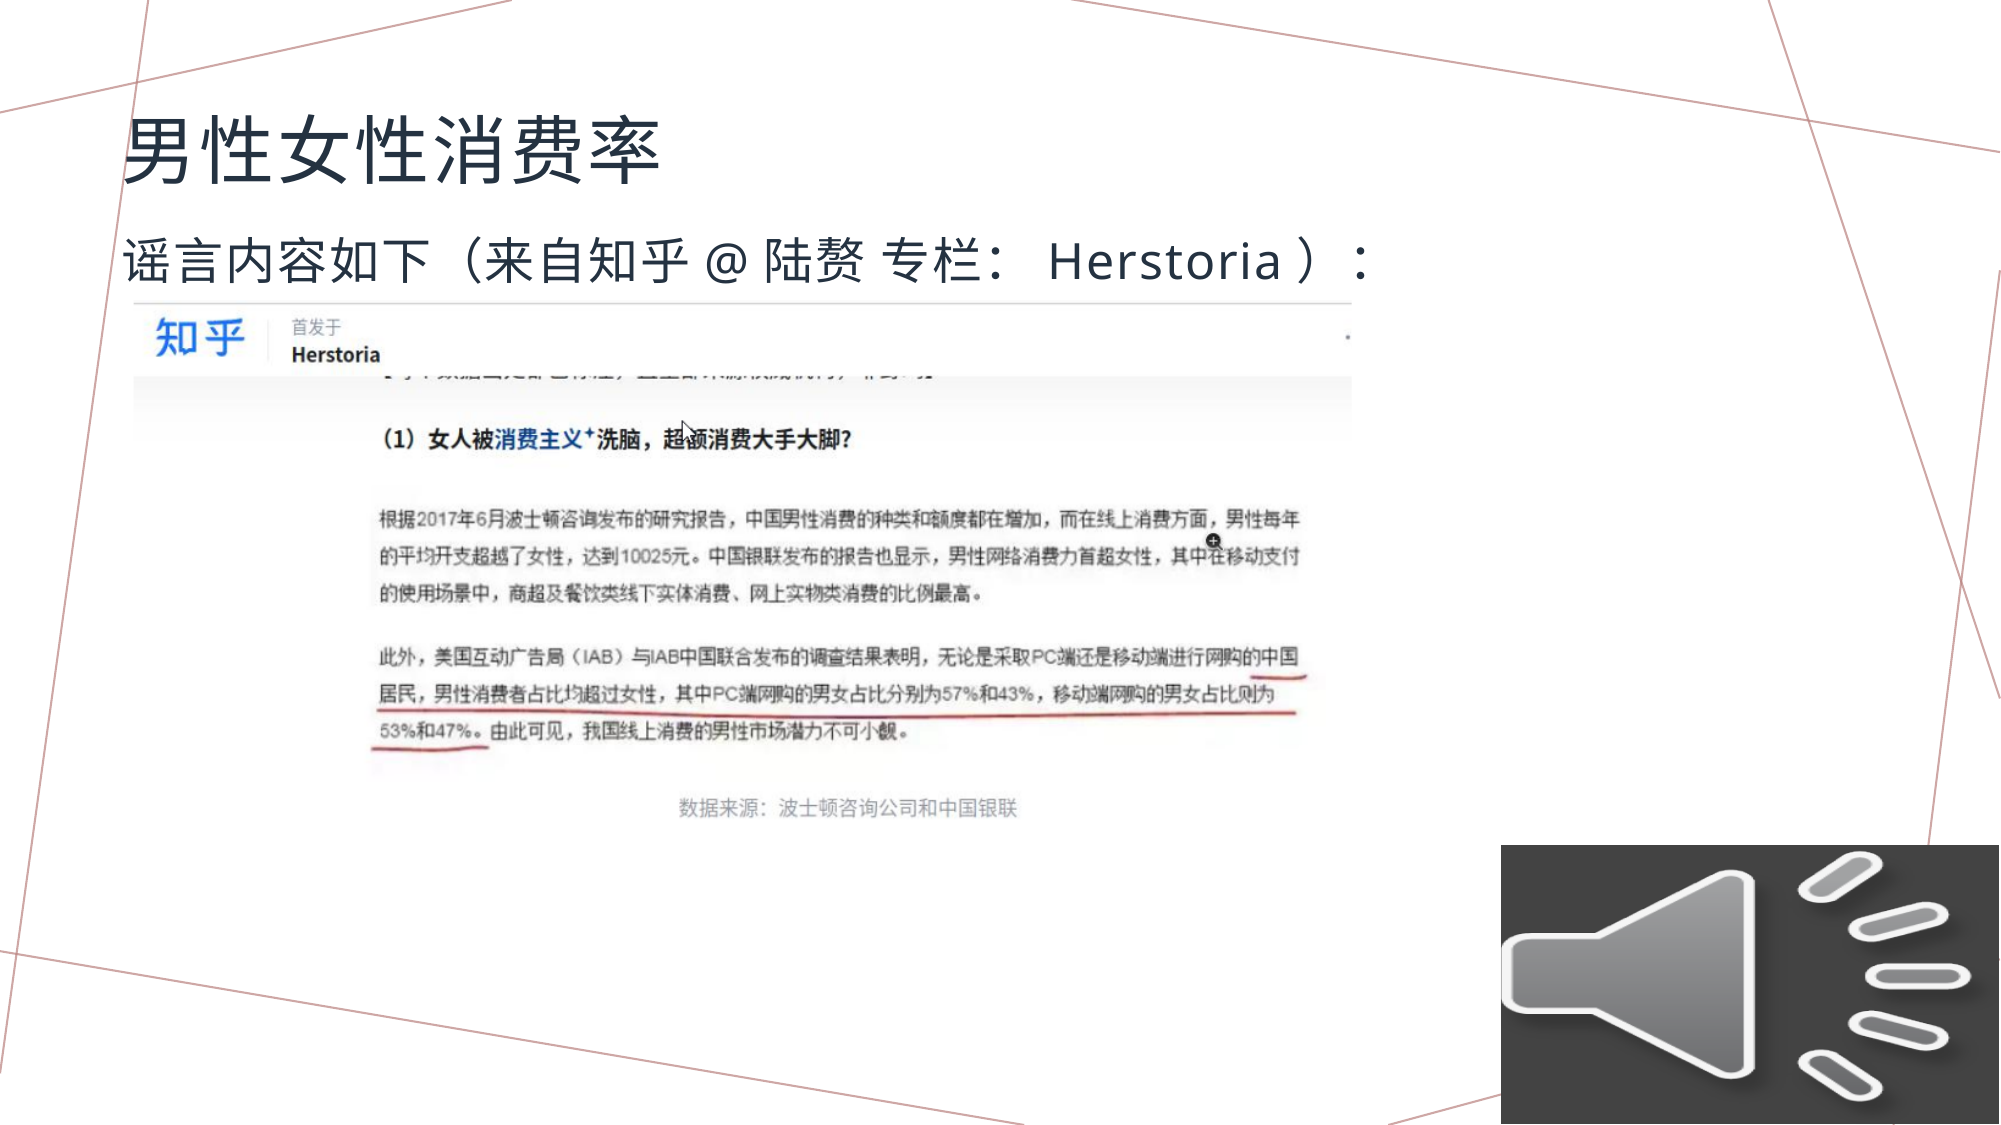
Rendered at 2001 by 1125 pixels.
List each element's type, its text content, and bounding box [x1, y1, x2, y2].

picture [133, 298, 1352, 827]
list 谣言内容如下（来自知乎@陆赘 专栏：Herstoria）： [103, 211, 1578, 299]
picture [1499, 843, 2000, 1125]
title 男性女性消费率 [103, 87, 1943, 203]
